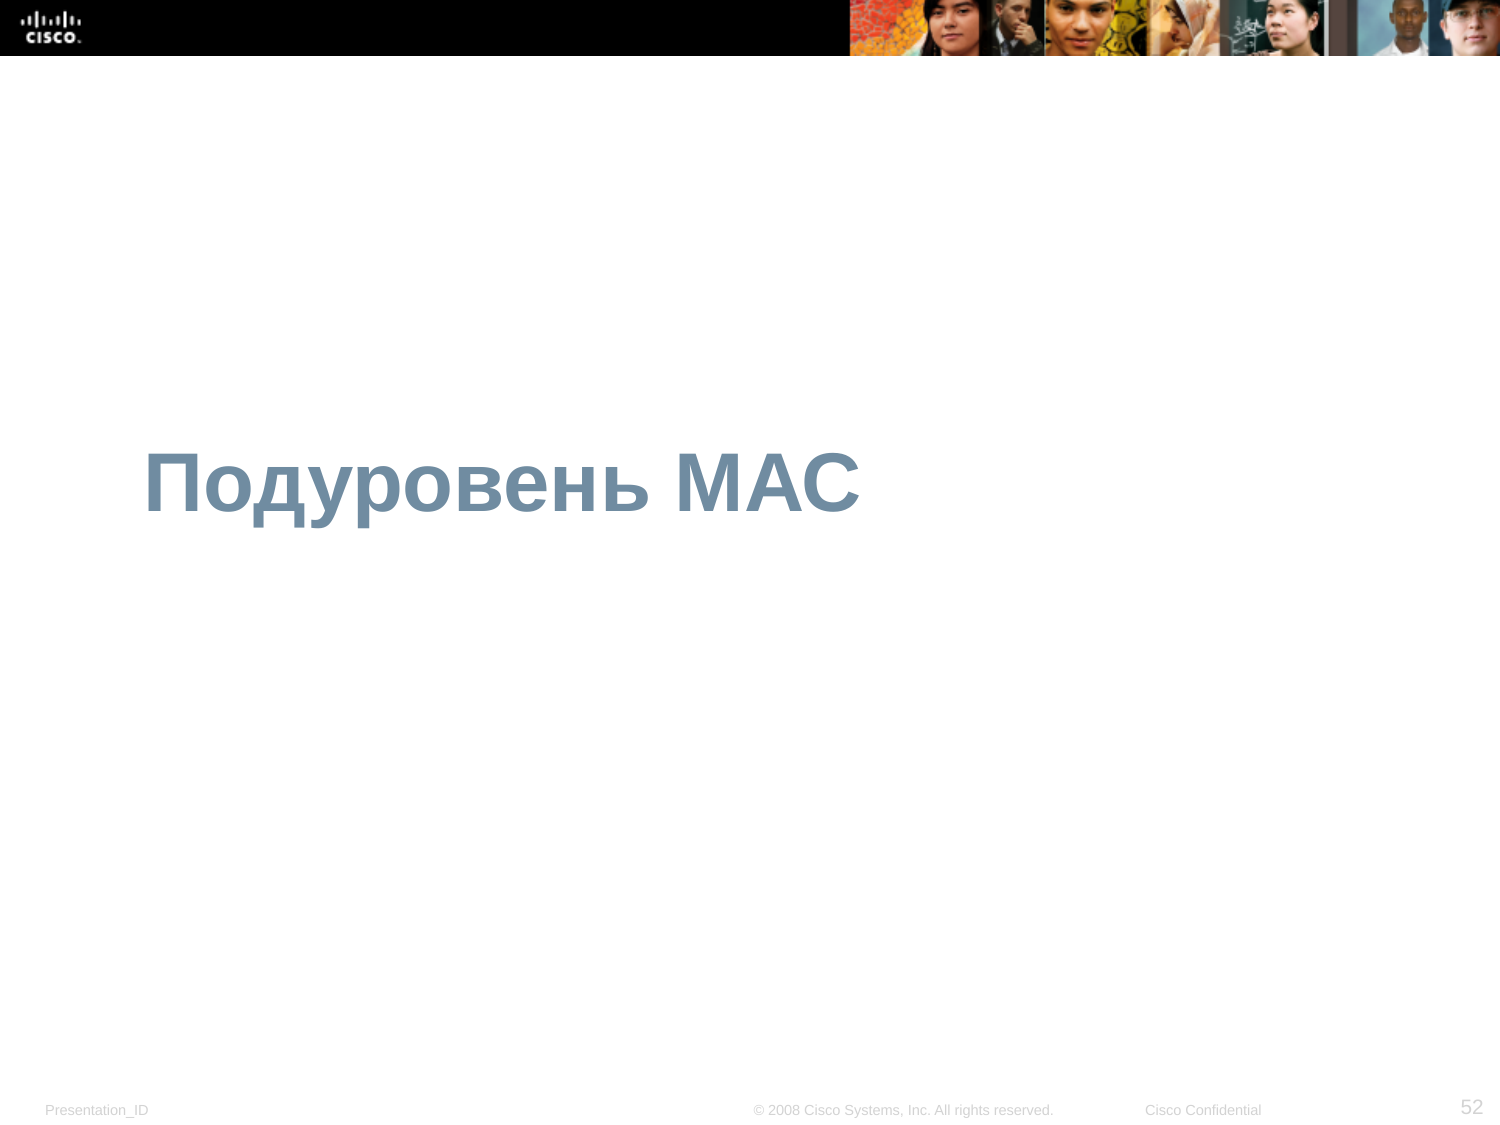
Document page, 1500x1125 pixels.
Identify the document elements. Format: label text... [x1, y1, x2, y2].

picture [0, 0, 1500, 56]
title Подуровень МАС [130, 432, 1406, 657]
